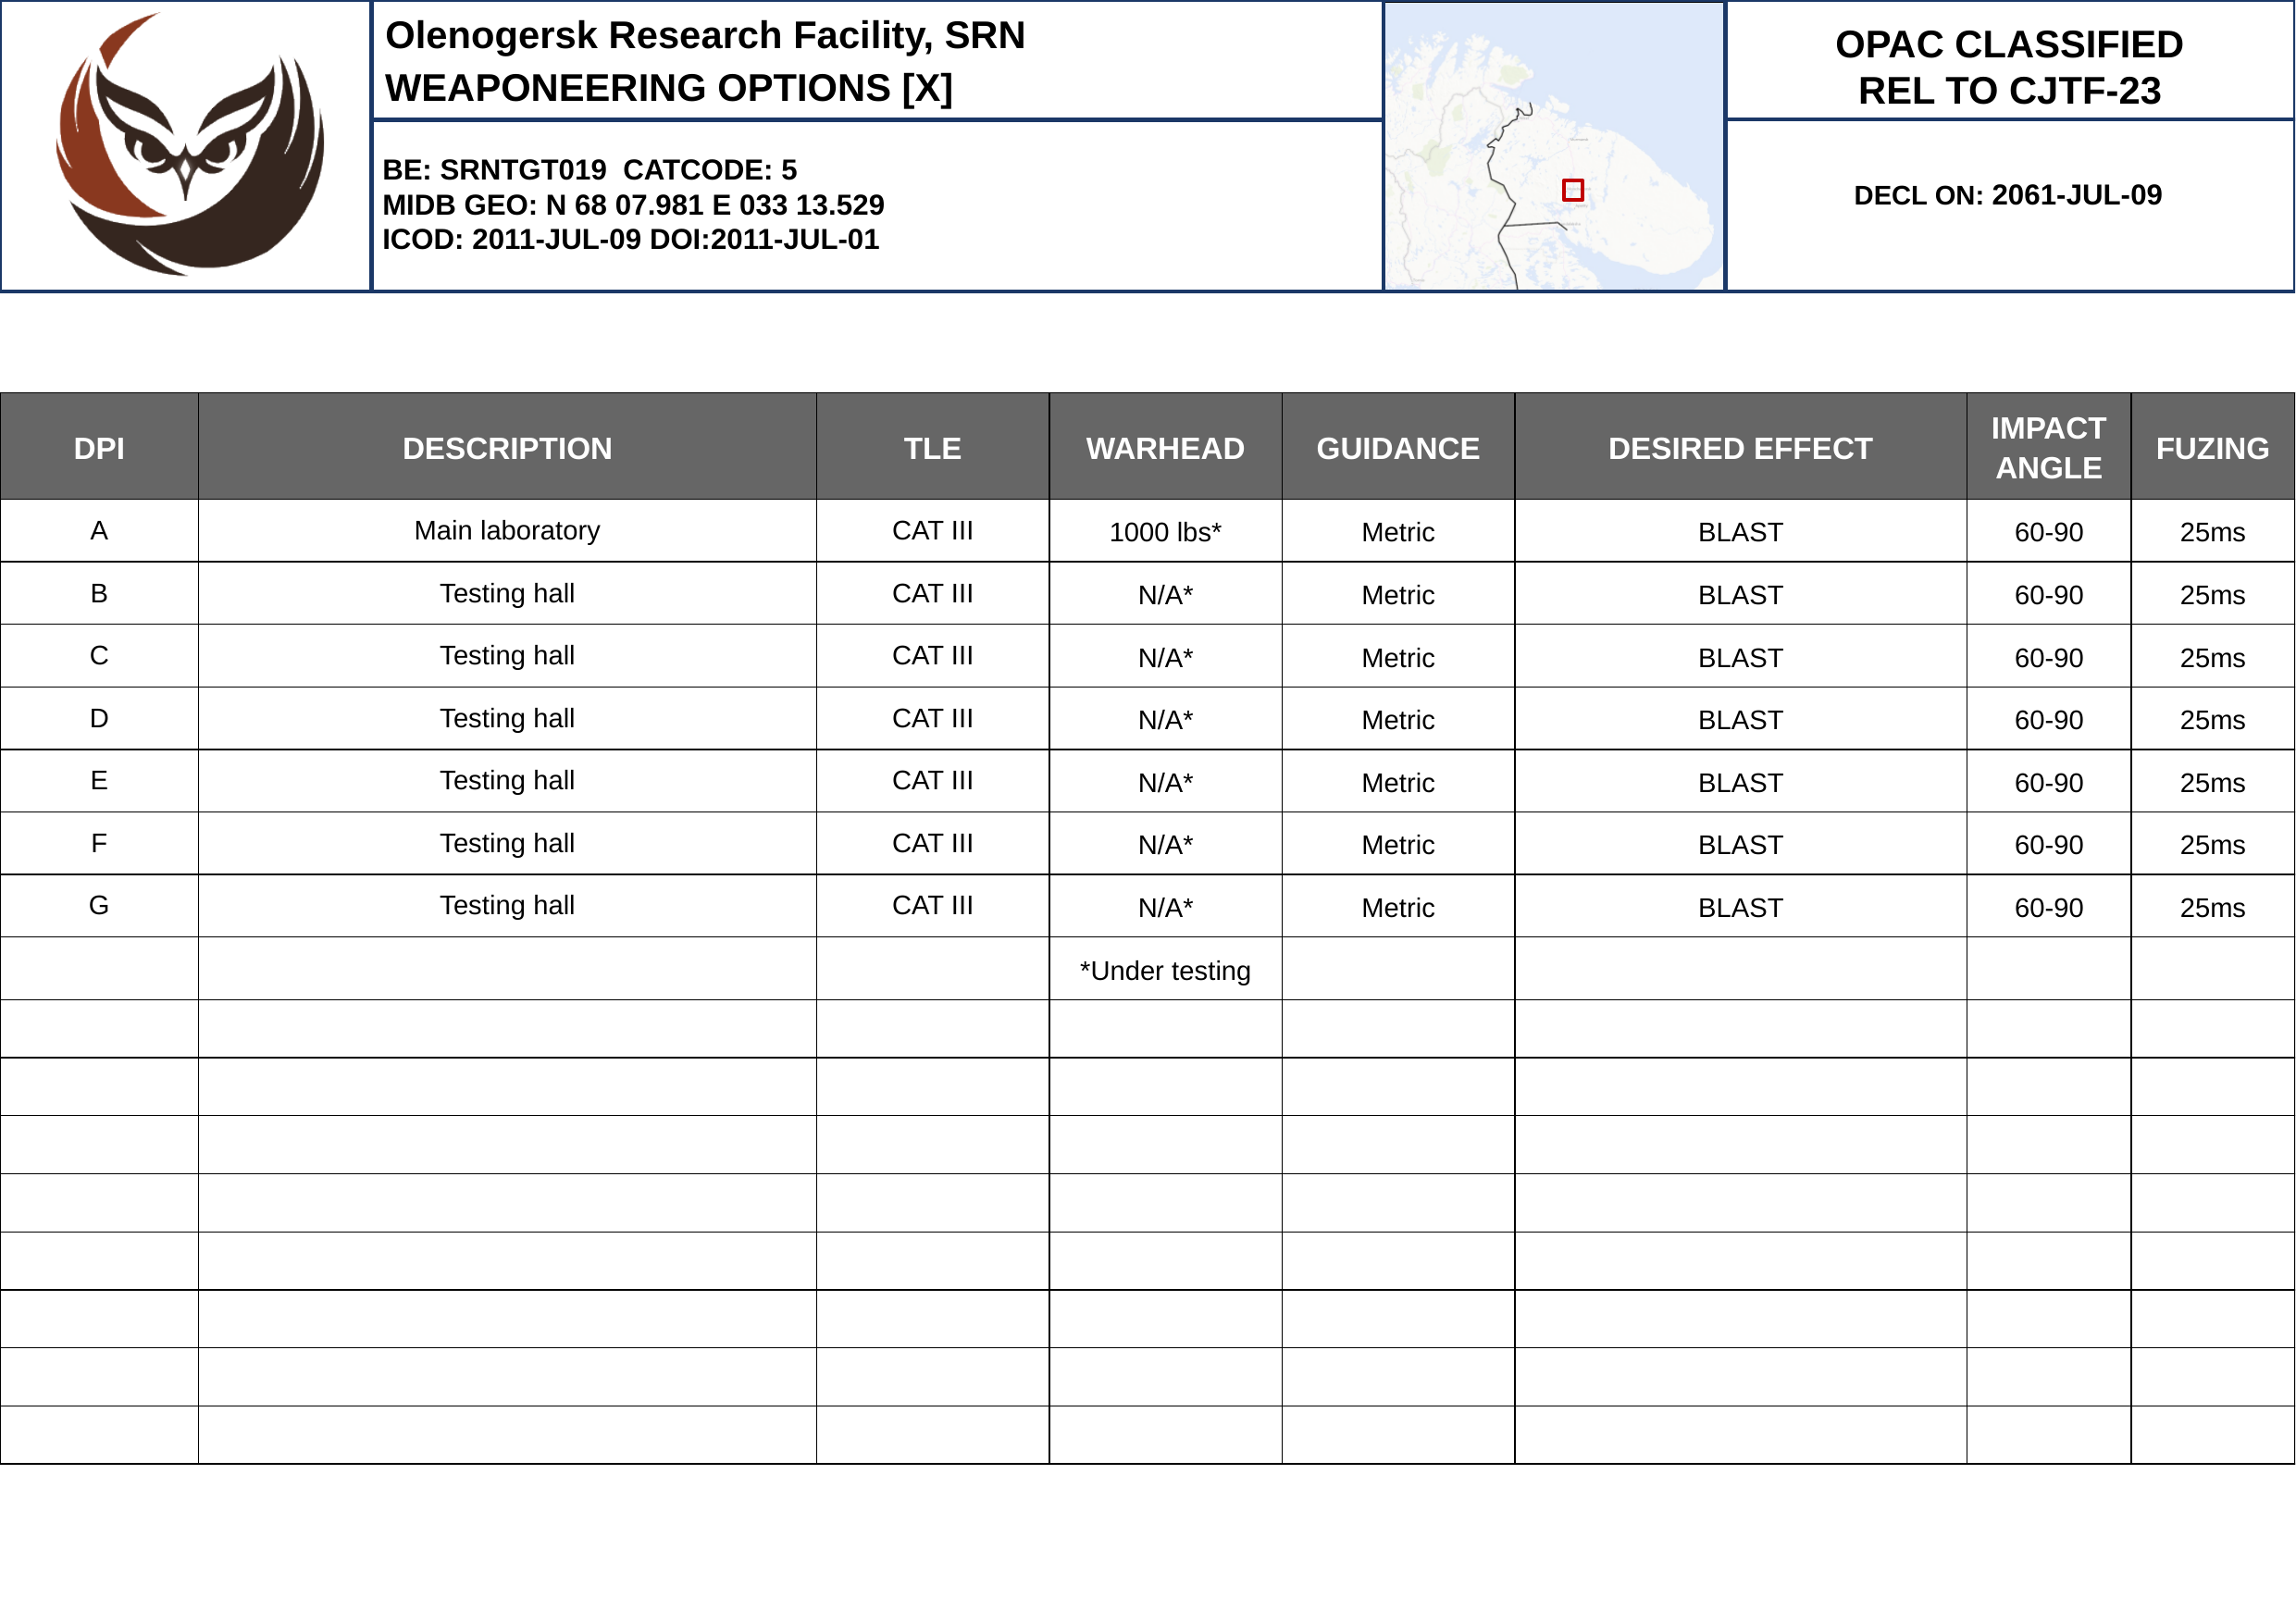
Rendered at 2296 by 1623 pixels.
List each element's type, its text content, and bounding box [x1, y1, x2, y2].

table_cell 60-90 [1967, 688, 2130, 749]
table_cell [1283, 1348, 1514, 1406]
table_cell A [1, 500, 198, 561]
table_cell Metric [1283, 625, 1514, 687]
table_cell [1967, 1116, 2130, 1173]
table_cell F [1, 812, 198, 873]
table_cell BLAST [1516, 812, 1967, 873]
table_cell [817, 1059, 1049, 1115]
table_cell [1, 1233, 198, 1289]
table_cell [1283, 1000, 1514, 1057]
table_cell BLAST [1516, 875, 1967, 936]
table_cell [1967, 937, 2130, 999]
table_cell 60-90 [1967, 625, 2130, 687]
table_cell 1000 lbs* [1050, 500, 1282, 561]
table_cell [1, 1174, 198, 1232]
table_cell BLAST [1516, 563, 1967, 624]
table_cell 25ms [2132, 750, 2294, 812]
table_cell [1050, 1116, 1282, 1173]
table_cell *Under testing [1050, 937, 1282, 999]
table_cell [1967, 1233, 2130, 1289]
table_cell Metric [1283, 750, 1514, 812]
table_cell [1967, 1174, 2130, 1232]
table_cell BLAST [1516, 625, 1967, 687]
table_cell [1283, 1291, 1514, 1347]
table_cell [1516, 1174, 1967, 1232]
table_cell [2132, 1406, 2294, 1463]
table_cell Metric [1283, 563, 1514, 624]
table_cell [2132, 1116, 2294, 1173]
table_cell [1516, 1348, 1967, 1406]
table_cell CAT III [817, 500, 1049, 561]
table_header DESCRIPTION [199, 393, 816, 499]
table_cell [2132, 1174, 2294, 1232]
table_cell [1, 937, 198, 999]
table_cell [1967, 1059, 2130, 1115]
table_header TLE [817, 393, 1049, 499]
table_cell 60-90 [1967, 812, 2130, 873]
table_cell [199, 1291, 816, 1347]
table_cell 25ms [2132, 812, 2294, 873]
table_cell [1, 1116, 198, 1173]
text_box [0, 0, 2296, 302]
table_cell [1283, 1233, 1514, 1289]
table_header DPI [1, 393, 198, 499]
table_cell CAT III [817, 563, 1049, 624]
table_cell [1283, 1116, 1514, 1173]
table_cell [1283, 1174, 1514, 1232]
table_cell [1516, 1116, 1967, 1173]
table_cell [1967, 1406, 2130, 1463]
table_header DESIRED EFFECT [1516, 393, 1967, 499]
table_cell [817, 1116, 1049, 1173]
table_cell [199, 1174, 816, 1232]
table_cell [1, 1348, 198, 1406]
table_cell [199, 1000, 816, 1057]
table_cell [1516, 1291, 1967, 1347]
table_cell BLAST [1516, 688, 1967, 749]
table_cell BLAST [1516, 500, 1967, 561]
table_cell N/A* [1050, 750, 1282, 812]
table_cell [199, 1233, 816, 1289]
table_cell Testing hall [199, 625, 816, 687]
table_cell [1516, 1059, 1967, 1115]
table_cell CAT III [817, 625, 1049, 687]
table_cell [1283, 1406, 1514, 1463]
table_cell [817, 1000, 1049, 1057]
table_cell [1, 1406, 198, 1463]
table_cell [199, 1116, 816, 1173]
table_cell [2132, 1348, 2294, 1406]
table_cell [817, 1406, 1049, 1463]
table_cell Metric [1283, 812, 1514, 873]
table_cell [817, 1291, 1049, 1347]
table_cell [1050, 1000, 1282, 1057]
table_cell [2132, 1291, 2294, 1347]
table_cell 25ms [2132, 875, 2294, 936]
table_cell E [1, 750, 198, 812]
table_cell BLAST [1516, 750, 1967, 812]
table_cell 60-90 [1967, 500, 2130, 561]
table_cell [1283, 1059, 1514, 1115]
table_cell [1050, 1291, 1282, 1347]
table_cell [1967, 1000, 2130, 1057]
table_cell [1283, 937, 1514, 999]
table_cell N/A* [1050, 688, 1282, 749]
table_header WARHEAD [1050, 393, 1282, 499]
table_cell [1516, 1000, 1967, 1057]
table_cell 25ms [2132, 688, 2294, 749]
table_cell 60-90 [1967, 563, 2130, 624]
table_cell [817, 1348, 1049, 1406]
table_cell Metric [1283, 688, 1514, 749]
table_cell [1050, 1348, 1282, 1406]
table_cell [199, 1406, 816, 1463]
table_cell CAT III [817, 688, 1049, 749]
table_cell [1, 1059, 198, 1115]
table_cell [1967, 1348, 2130, 1406]
table_cell Testing hall [199, 563, 816, 624]
table_cell [1050, 1233, 1282, 1289]
table_cell [1516, 1233, 1967, 1289]
table_header IMPACT ANGLE [1967, 393, 2130, 499]
table_cell Testing hall [199, 750, 816, 812]
table_cell 60-90 [1967, 875, 2130, 936]
table_header FUZING [2132, 393, 2294, 499]
table_cell [1050, 1406, 1282, 1463]
table_cell [1, 1000, 198, 1057]
table_cell Main laboratory [199, 500, 816, 561]
table_cell [1050, 1059, 1282, 1115]
table_header GUIDANCE [1283, 393, 1514, 499]
table_cell B [1, 563, 198, 624]
table_cell [1, 1291, 198, 1347]
table_cell Testing hall [199, 688, 816, 749]
table_cell 60-90 [1967, 750, 2130, 812]
table_cell D [1, 688, 198, 749]
table_cell C [1, 625, 198, 687]
table_cell [1967, 1291, 2130, 1347]
table_cell [817, 1233, 1049, 1289]
table_cell [1516, 1406, 1967, 1463]
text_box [368, 142, 2296, 264]
table_cell CAT III [817, 812, 1049, 873]
table_cell [2132, 1059, 2294, 1115]
table_cell Metric [1283, 500, 1514, 561]
table_cell Testing hall [199, 875, 816, 936]
table_cell [2132, 1000, 2294, 1057]
table_cell [1050, 1174, 1282, 1232]
table_cell CAT III [817, 750, 1049, 812]
table_cell [199, 1059, 816, 1115]
table_cell 25ms [2132, 563, 2294, 624]
table_cell [199, 1348, 816, 1406]
table_cell 25ms [2132, 500, 2294, 561]
table_cell [2132, 1233, 2294, 1289]
table_cell CAT III [817, 875, 1049, 936]
table_cell [817, 937, 1049, 999]
table_cell G [1, 875, 198, 936]
table_cell [199, 937, 816, 999]
table_cell 25ms [2132, 625, 2294, 687]
table_cell N/A* [1050, 812, 1282, 873]
table_cell Metric [1283, 875, 1514, 936]
table_cell [1516, 937, 1967, 999]
table_cell N/A* [1050, 875, 1282, 936]
table_cell N/A* [1050, 563, 1282, 624]
table_cell [817, 1174, 1049, 1232]
table_cell [2132, 937, 2294, 999]
table_cell Testing hall [199, 812, 816, 873]
table_cell N/A* [1050, 625, 1282, 687]
